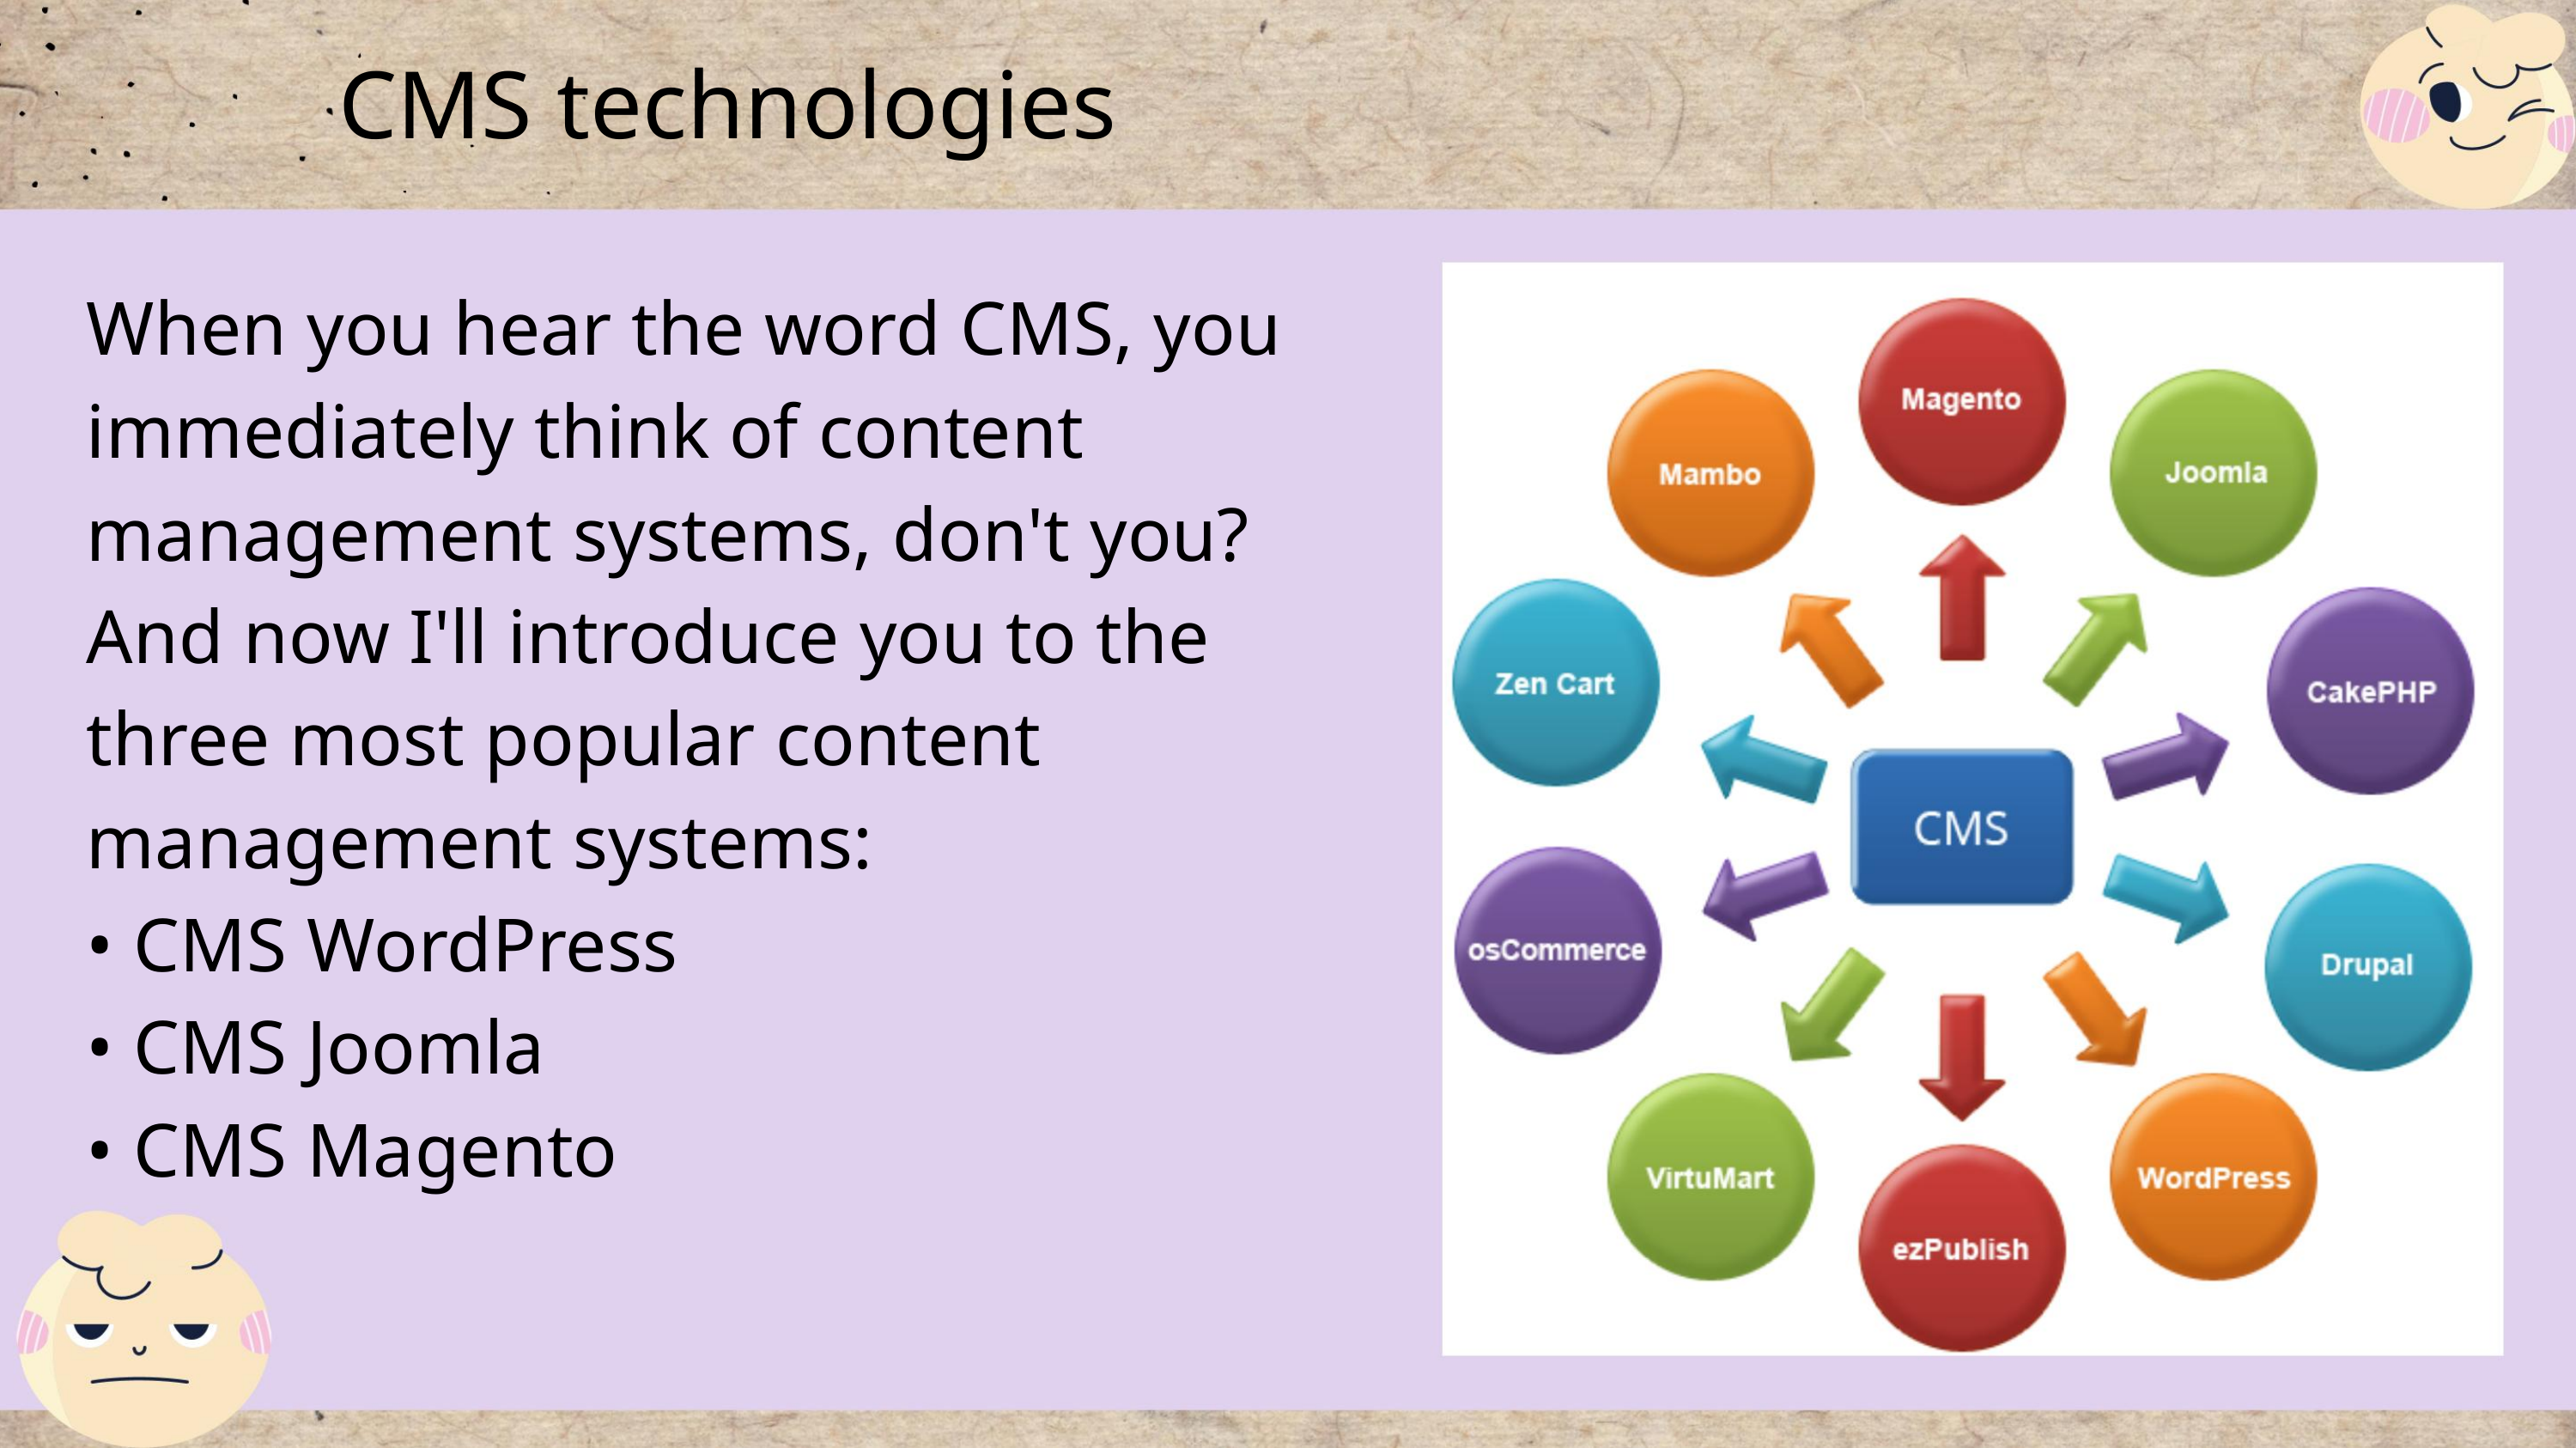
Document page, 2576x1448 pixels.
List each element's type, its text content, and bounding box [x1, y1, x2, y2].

text_box When you hear the word CMS, you immediately think of content management systems, don't you? And now I'll introduce you to the three most popular content management systems: • CMS WordPress • CMS Joomla • CMS Magento [86, 269, 1304, 1192]
text_box [0, 0, 2576, 1448]
text_box CMS technologies [338, 49, 1218, 158]
